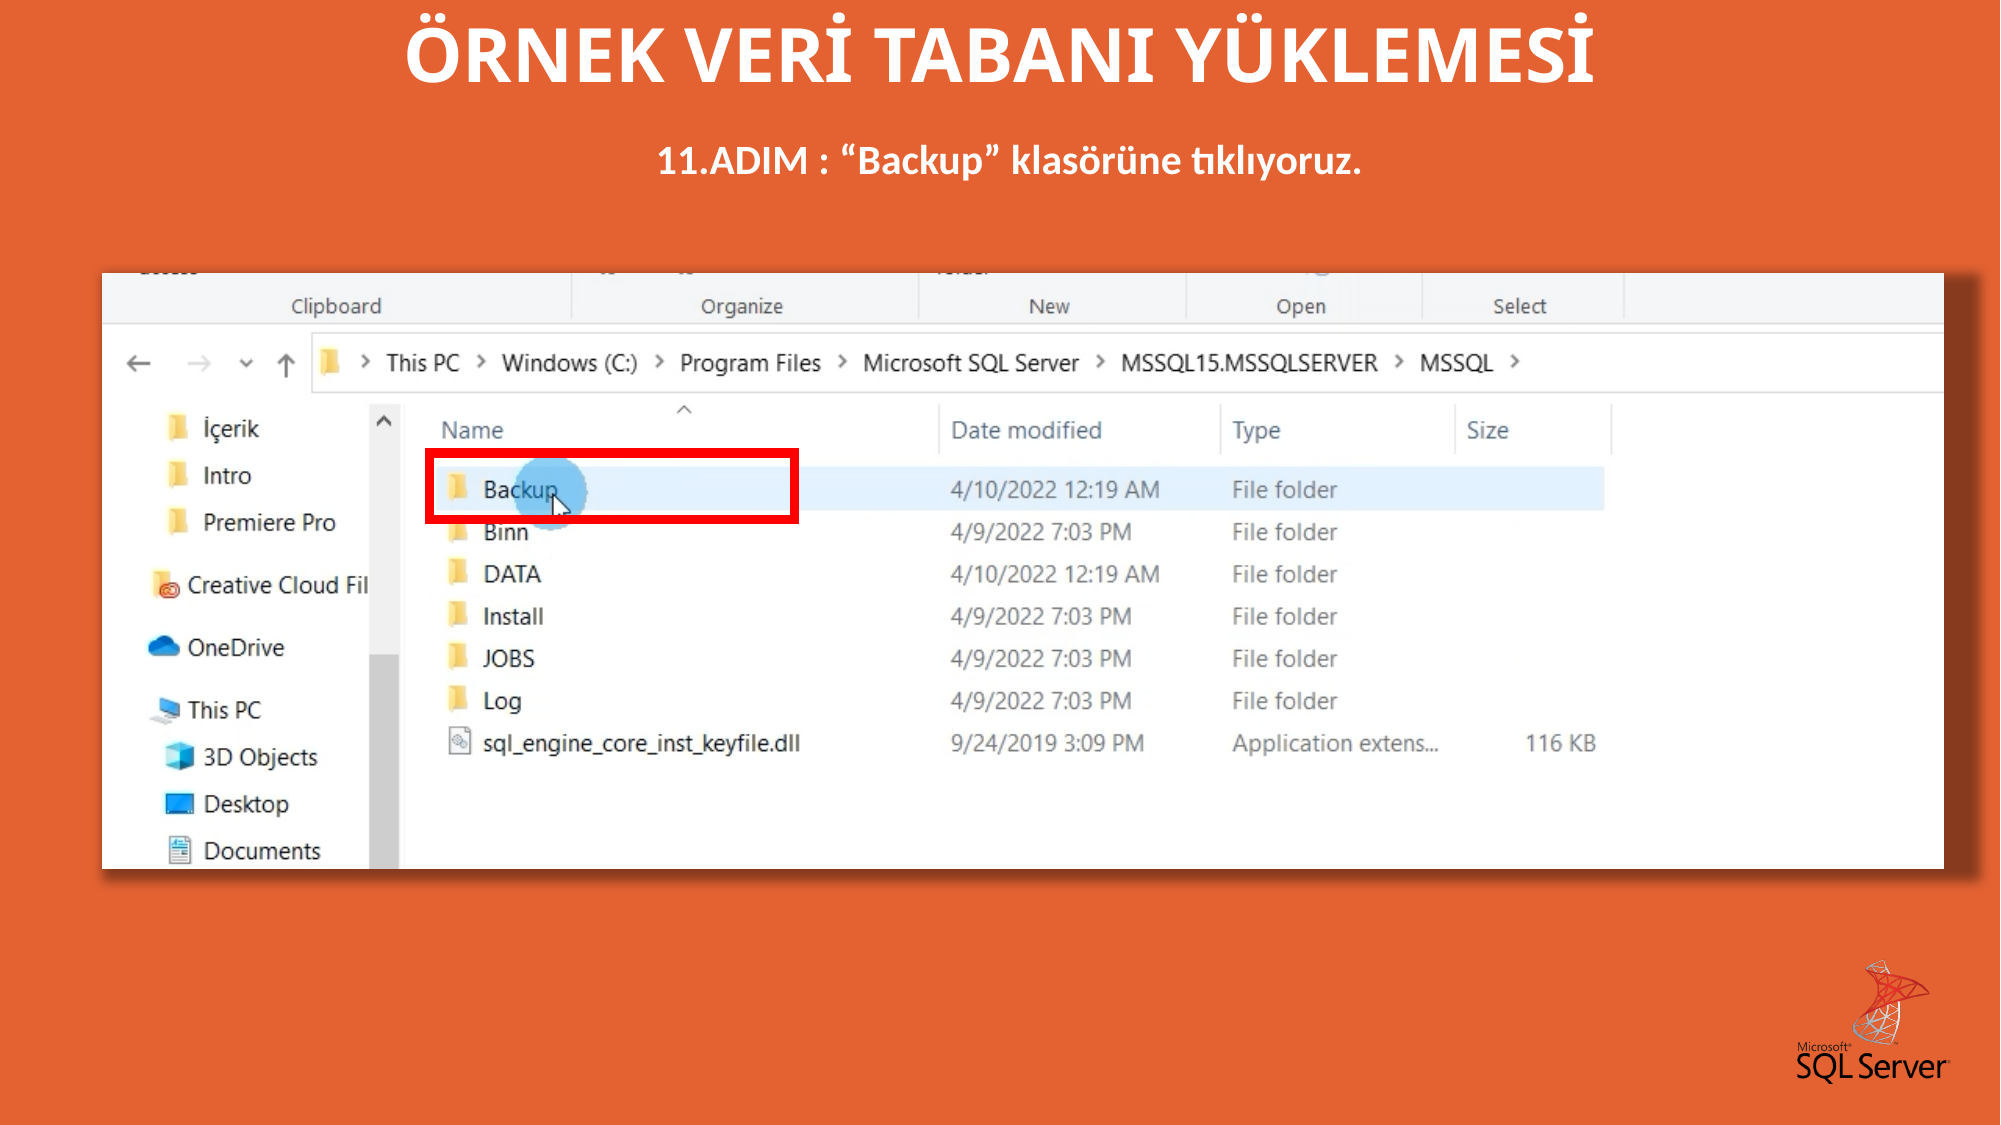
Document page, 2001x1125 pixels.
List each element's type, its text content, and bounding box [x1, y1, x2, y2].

picture [101, 273, 1944, 870]
picture [1766, 951, 1977, 1092]
text_box 11.ADIM : “Backup” klasörüne tıklıyoruz. [43, 124, 1977, 190]
text_box ÖRNEK VERİ TABANI YÜKLEMESİ [0, 0, 2000, 105]
